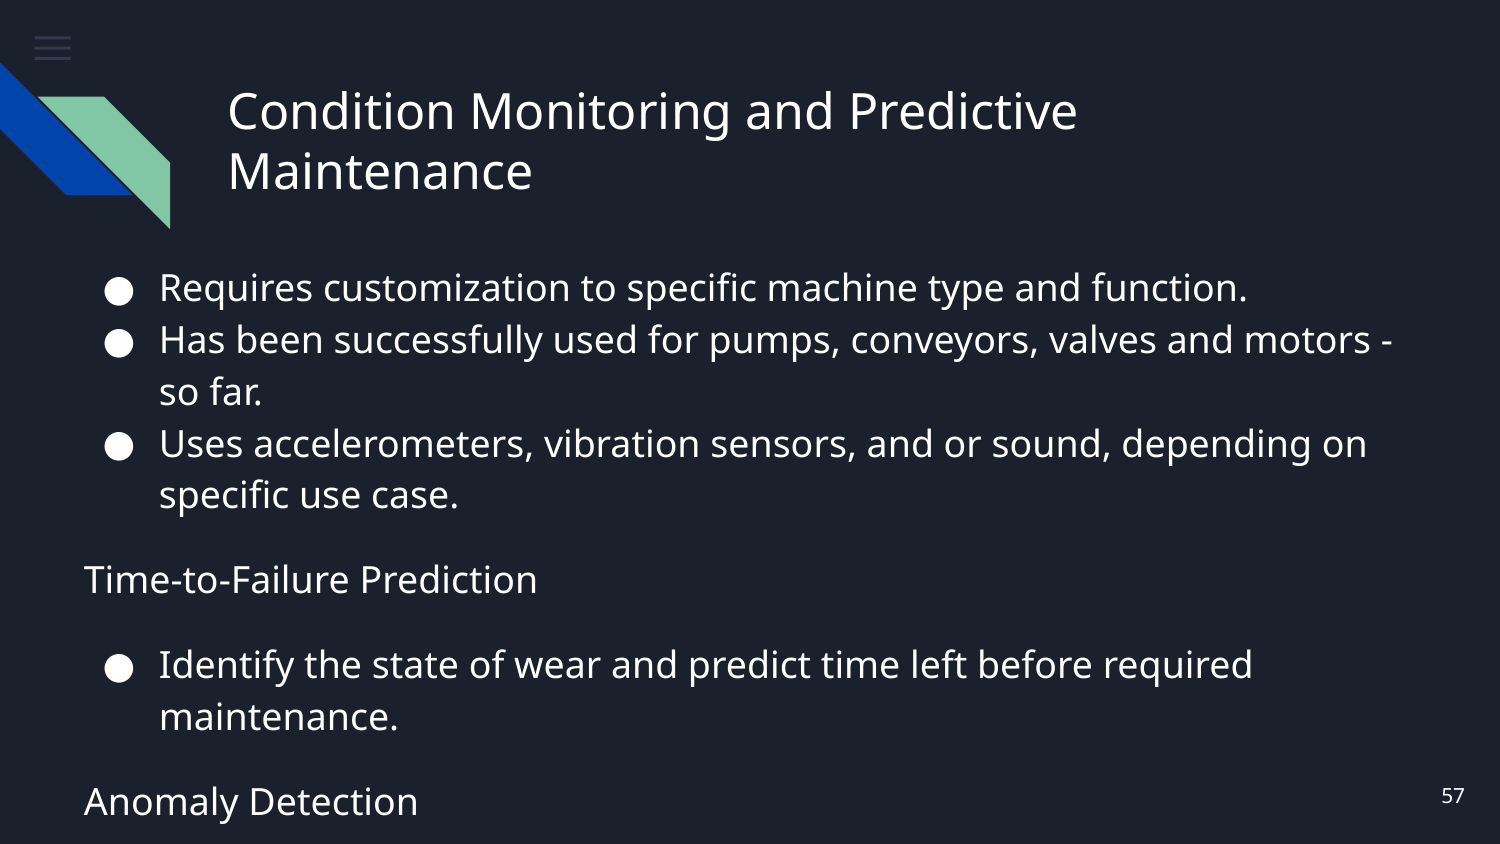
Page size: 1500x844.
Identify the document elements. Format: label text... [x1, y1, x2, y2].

title Condition Monitoring and Predictive Maintenance [212, 64, 1368, 215]
slide_number 56 [1389, 764, 1480, 830]
list Requires customization to specific machine type and function. Has been successfully used for pumps, conveyors, valves and motors - so far. Uses accelerometers, vibration sensors, and or sound, depending on specific use case. Time-to-Failure Prediction Identify the state of wear and predict time left before required maintenance. Anomaly Detection Detect unusual patterns on mechanicals, in real-time using vibration, sound or other sensors. [68, 242, 1456, 789]
